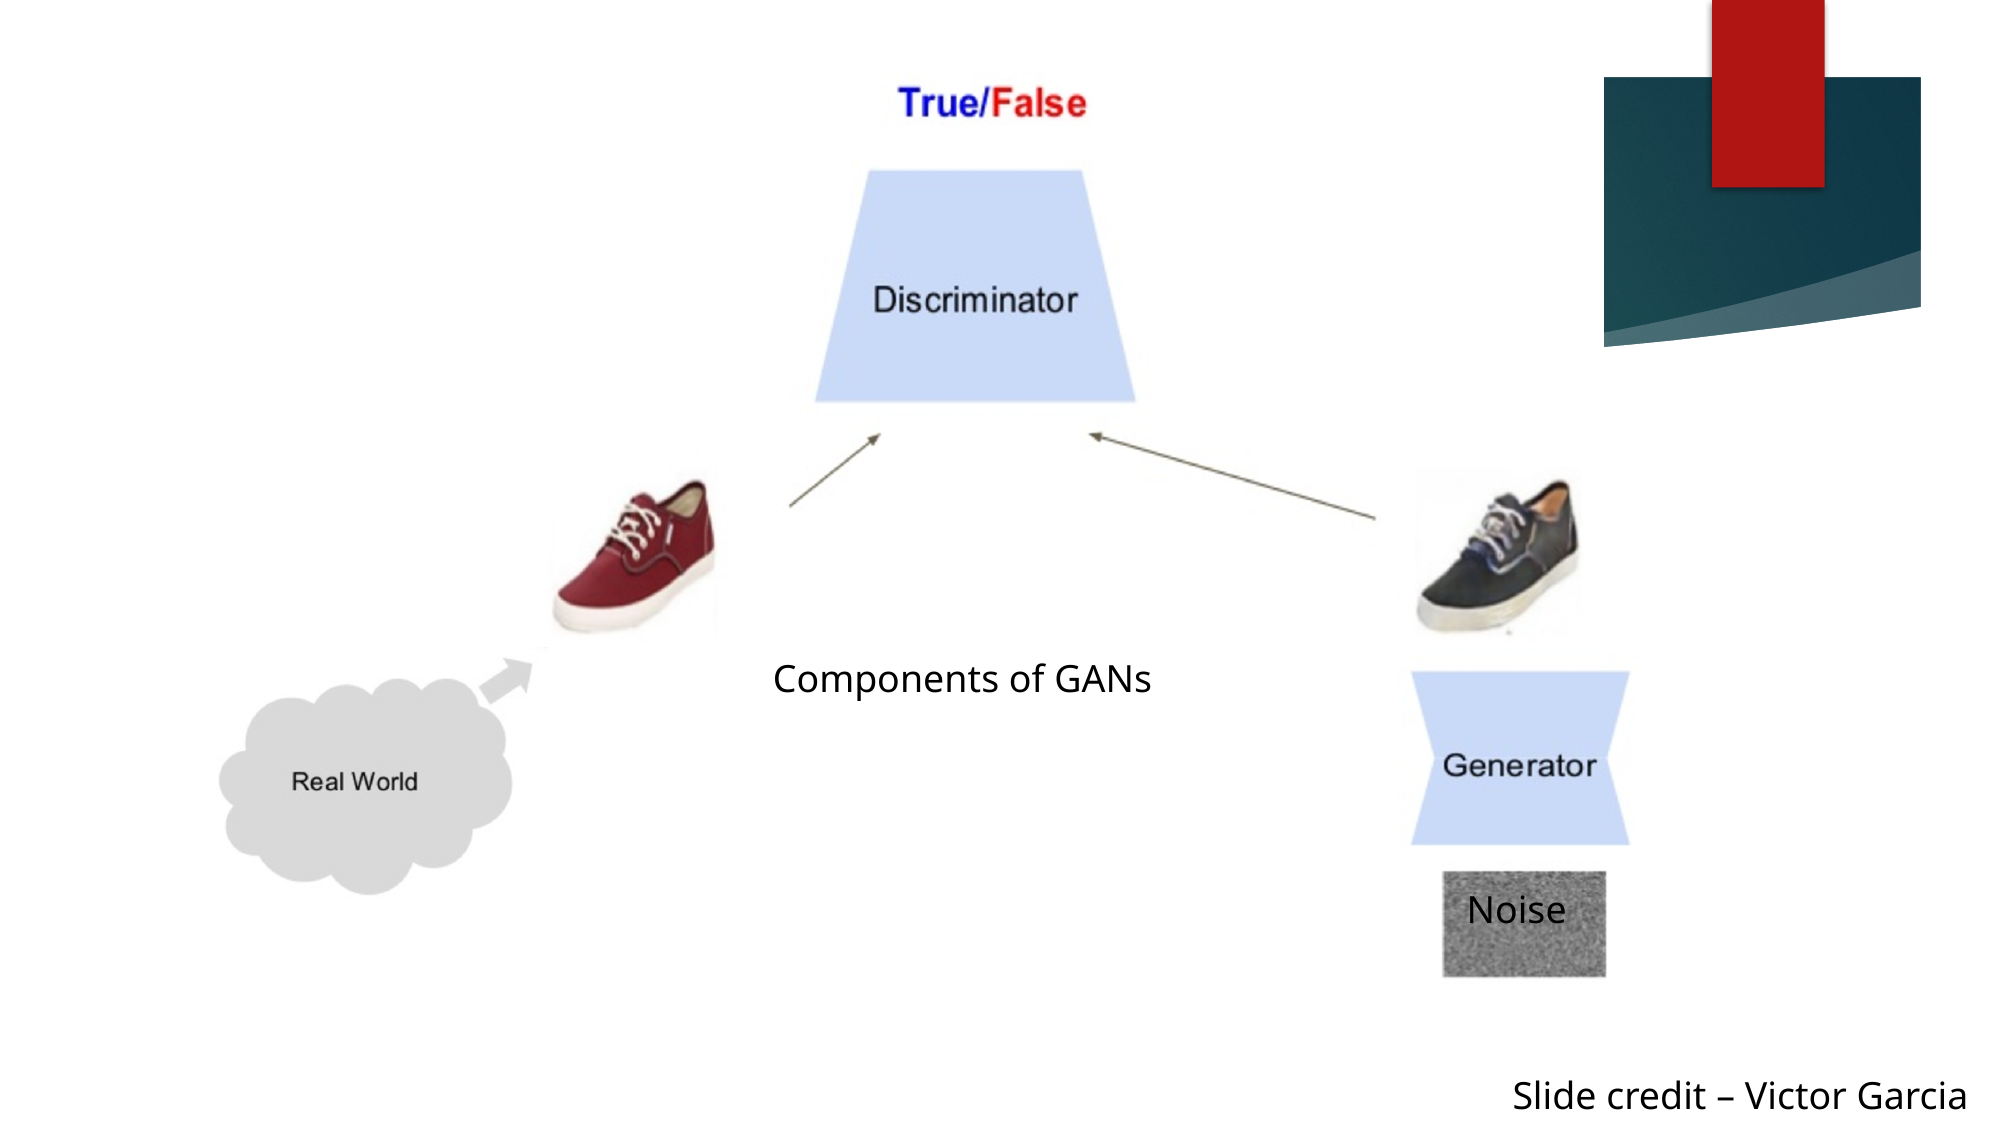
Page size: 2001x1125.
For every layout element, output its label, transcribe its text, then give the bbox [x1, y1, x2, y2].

text_box Slide credit – Victor Garcia [1497, 1064, 1984, 1125]
picture [194, 647, 548, 910]
text_box Components of GANs [758, 652, 1338, 708]
picture [46, 35, 1604, 643]
picture [1359, 647, 1661, 1001]
